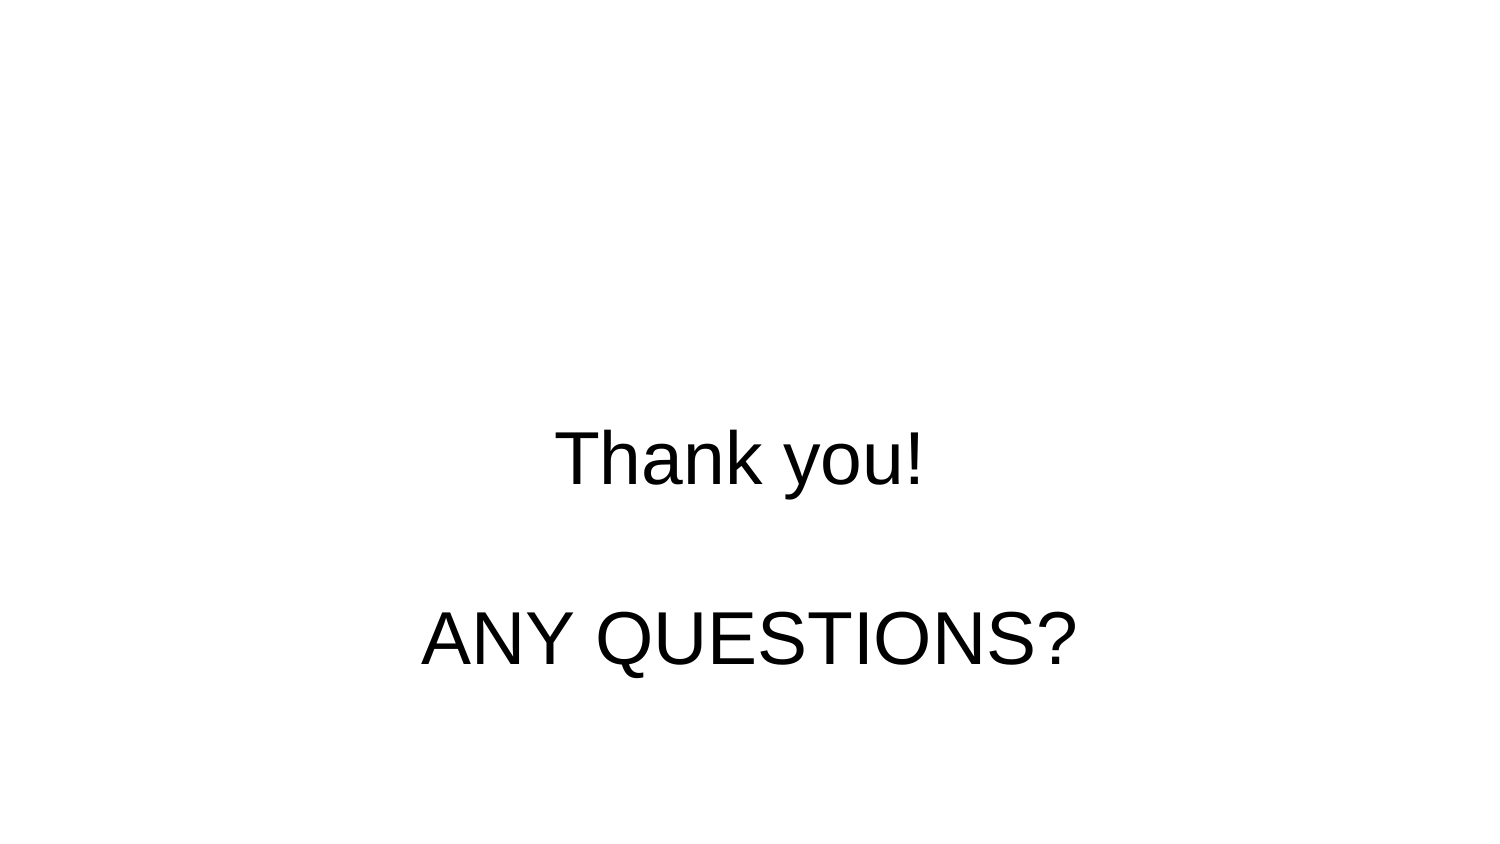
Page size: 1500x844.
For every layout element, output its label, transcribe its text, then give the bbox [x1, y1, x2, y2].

title Thank you! ANY QUESTIONS? [51, 303, 1449, 786]
